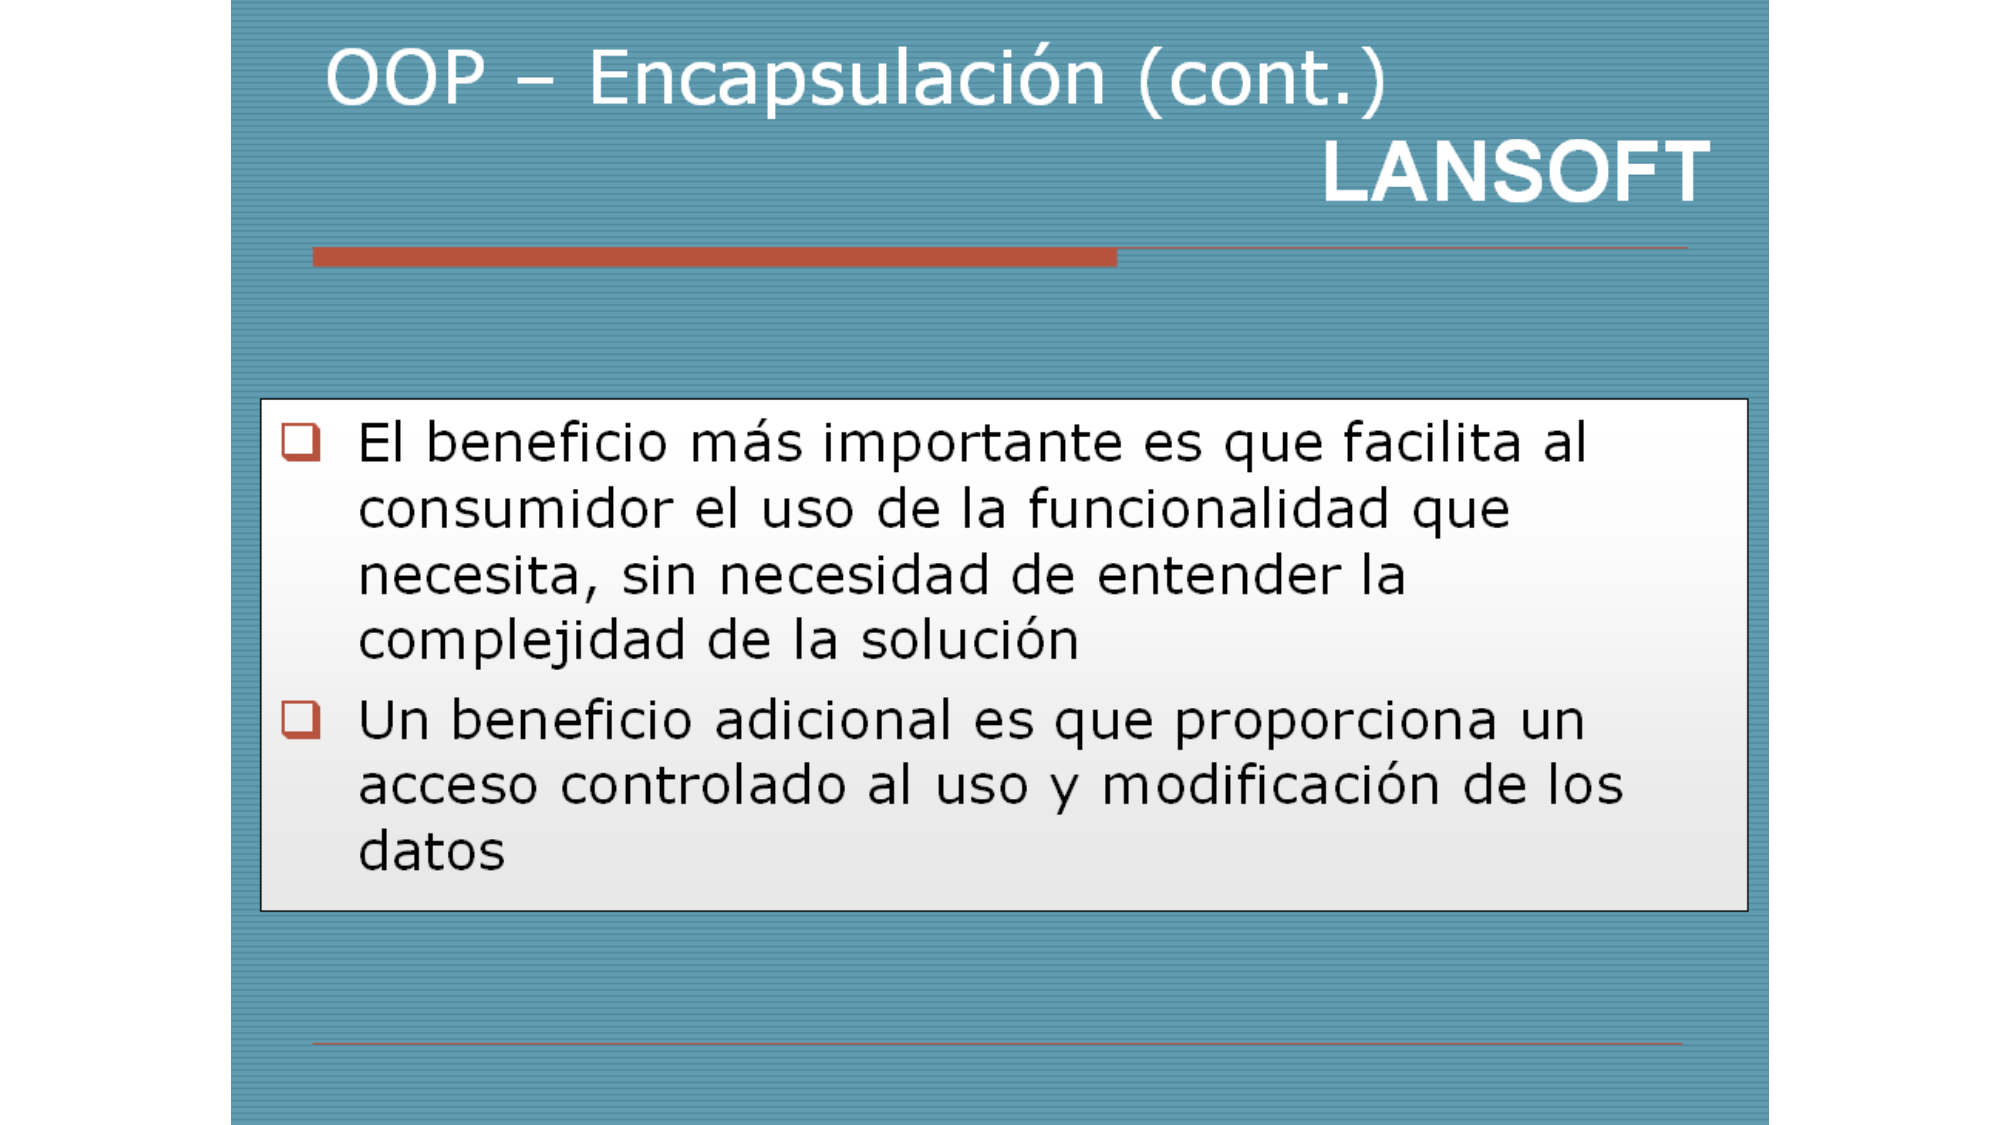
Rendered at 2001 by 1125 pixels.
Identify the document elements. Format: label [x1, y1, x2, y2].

picture [231, 0, 1769, 1125]
